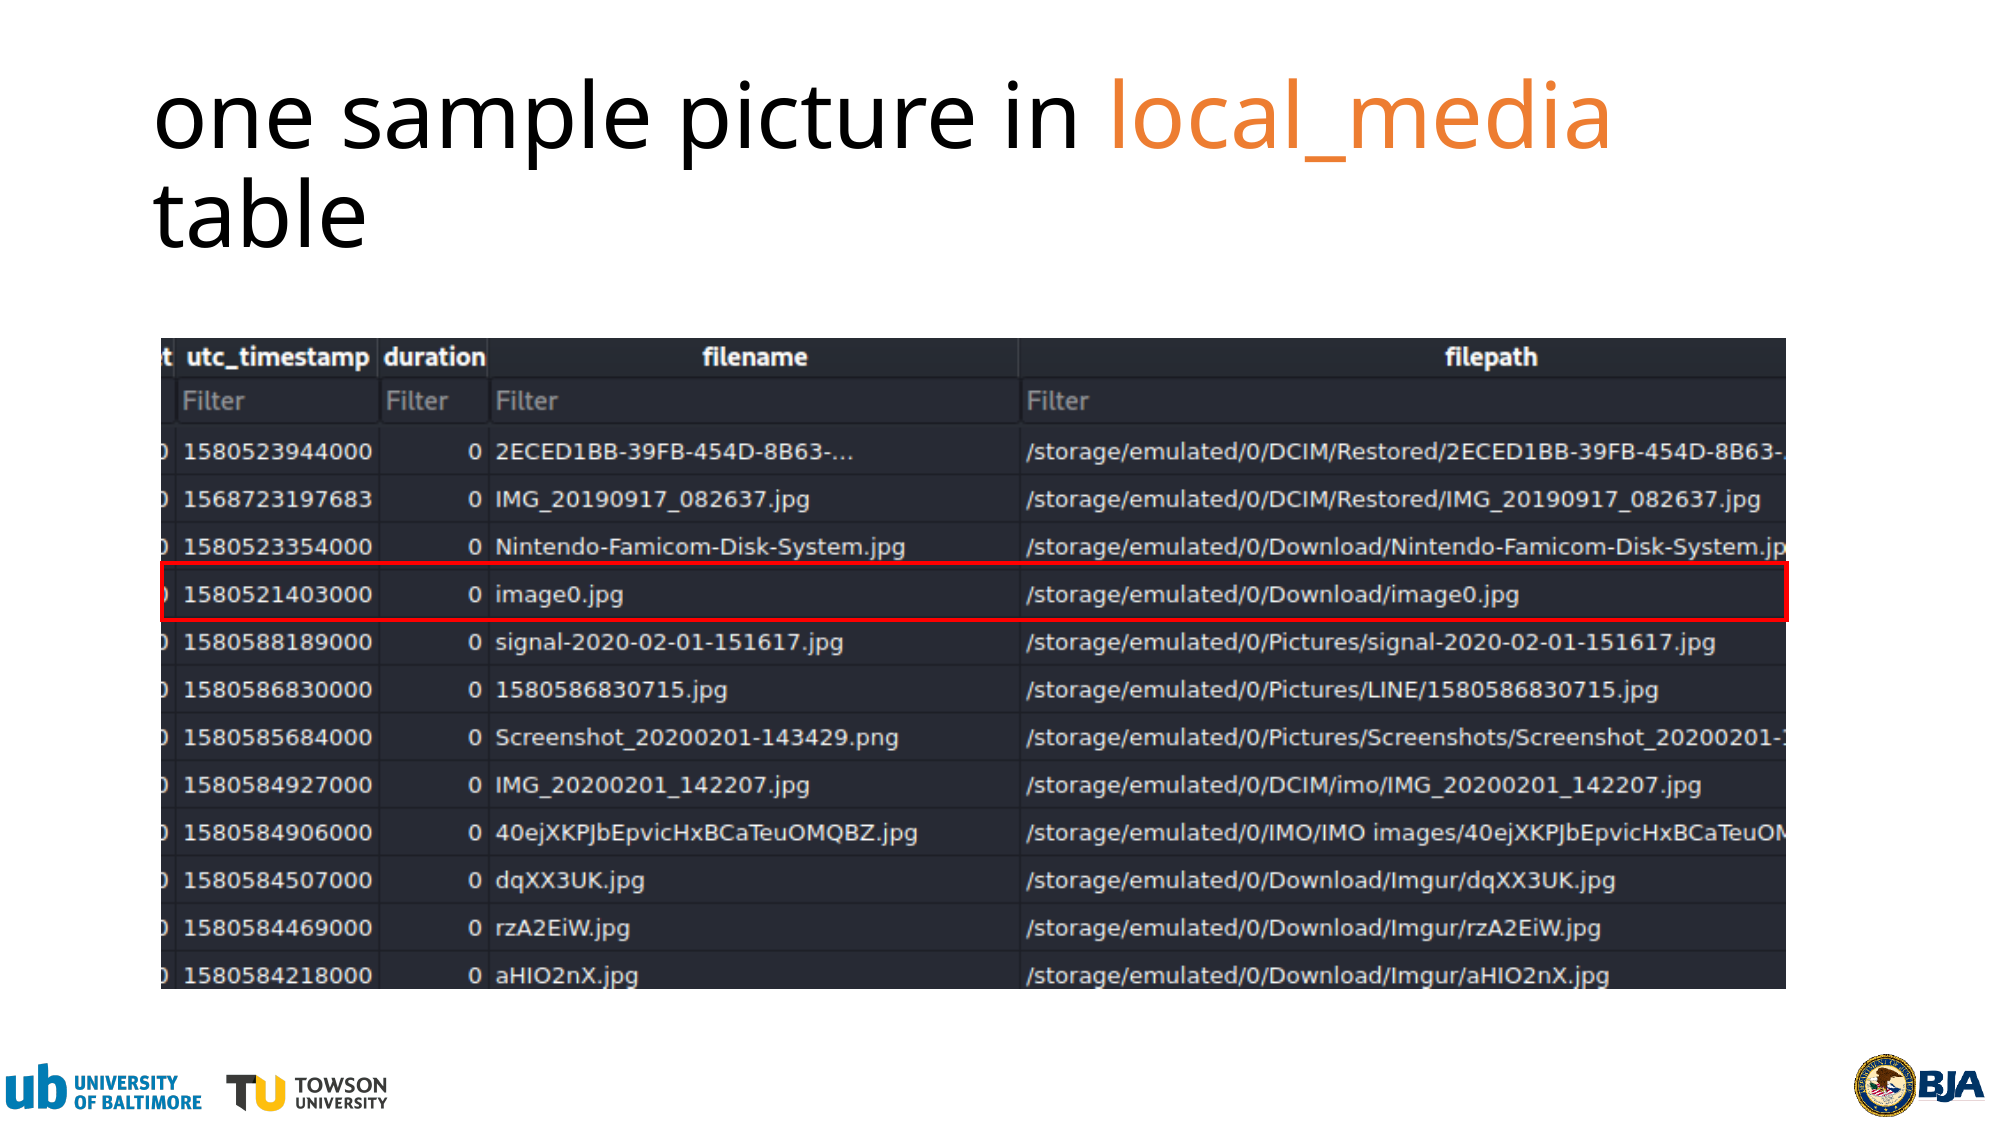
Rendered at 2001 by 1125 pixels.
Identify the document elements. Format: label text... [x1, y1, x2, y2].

title one sample picture in local_media table [137, 59, 1863, 278]
picture [1854, 1054, 1986, 1117]
picture [0, 1031, 407, 1125]
picture [160, 338, 1786, 990]
